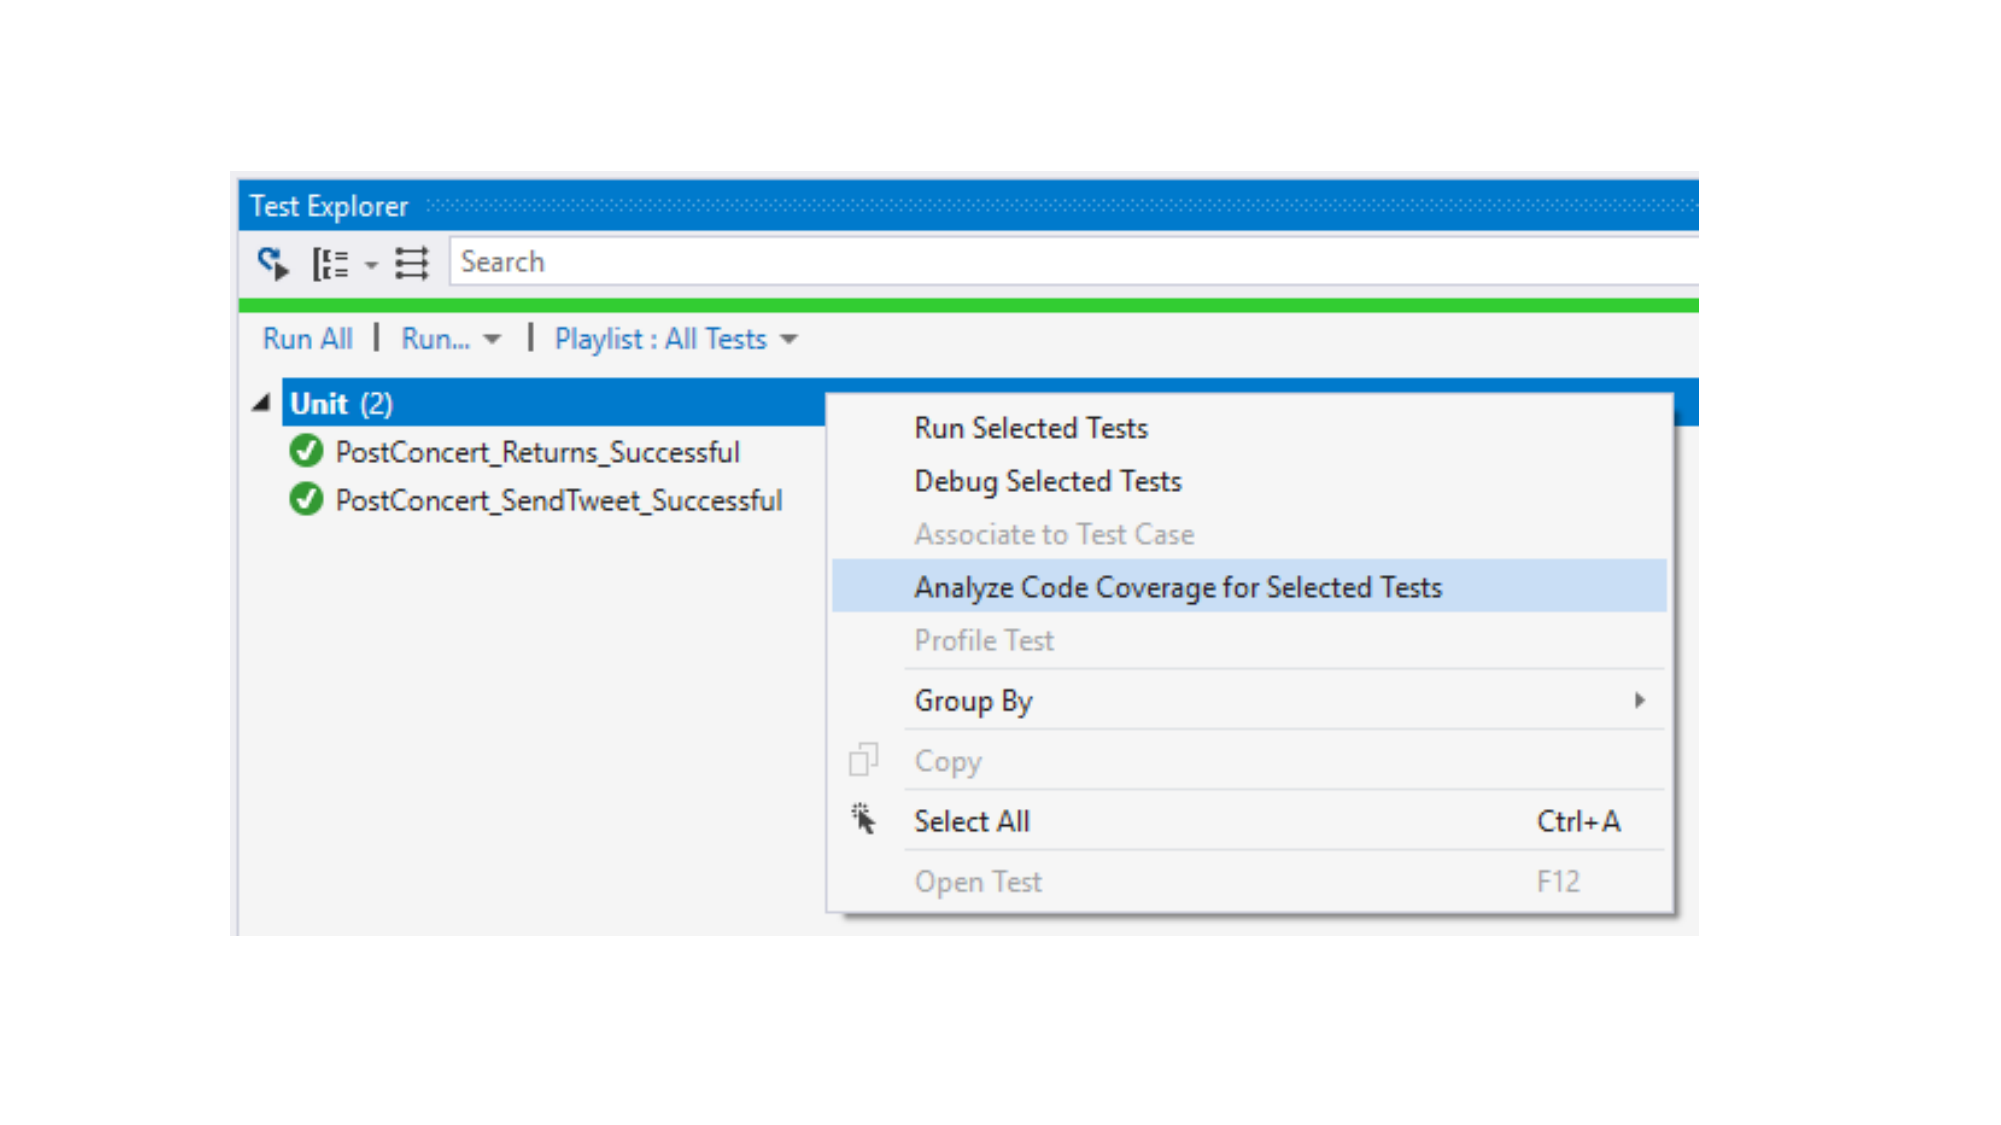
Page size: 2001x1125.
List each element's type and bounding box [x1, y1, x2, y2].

picture [230, 171, 1699, 936]
